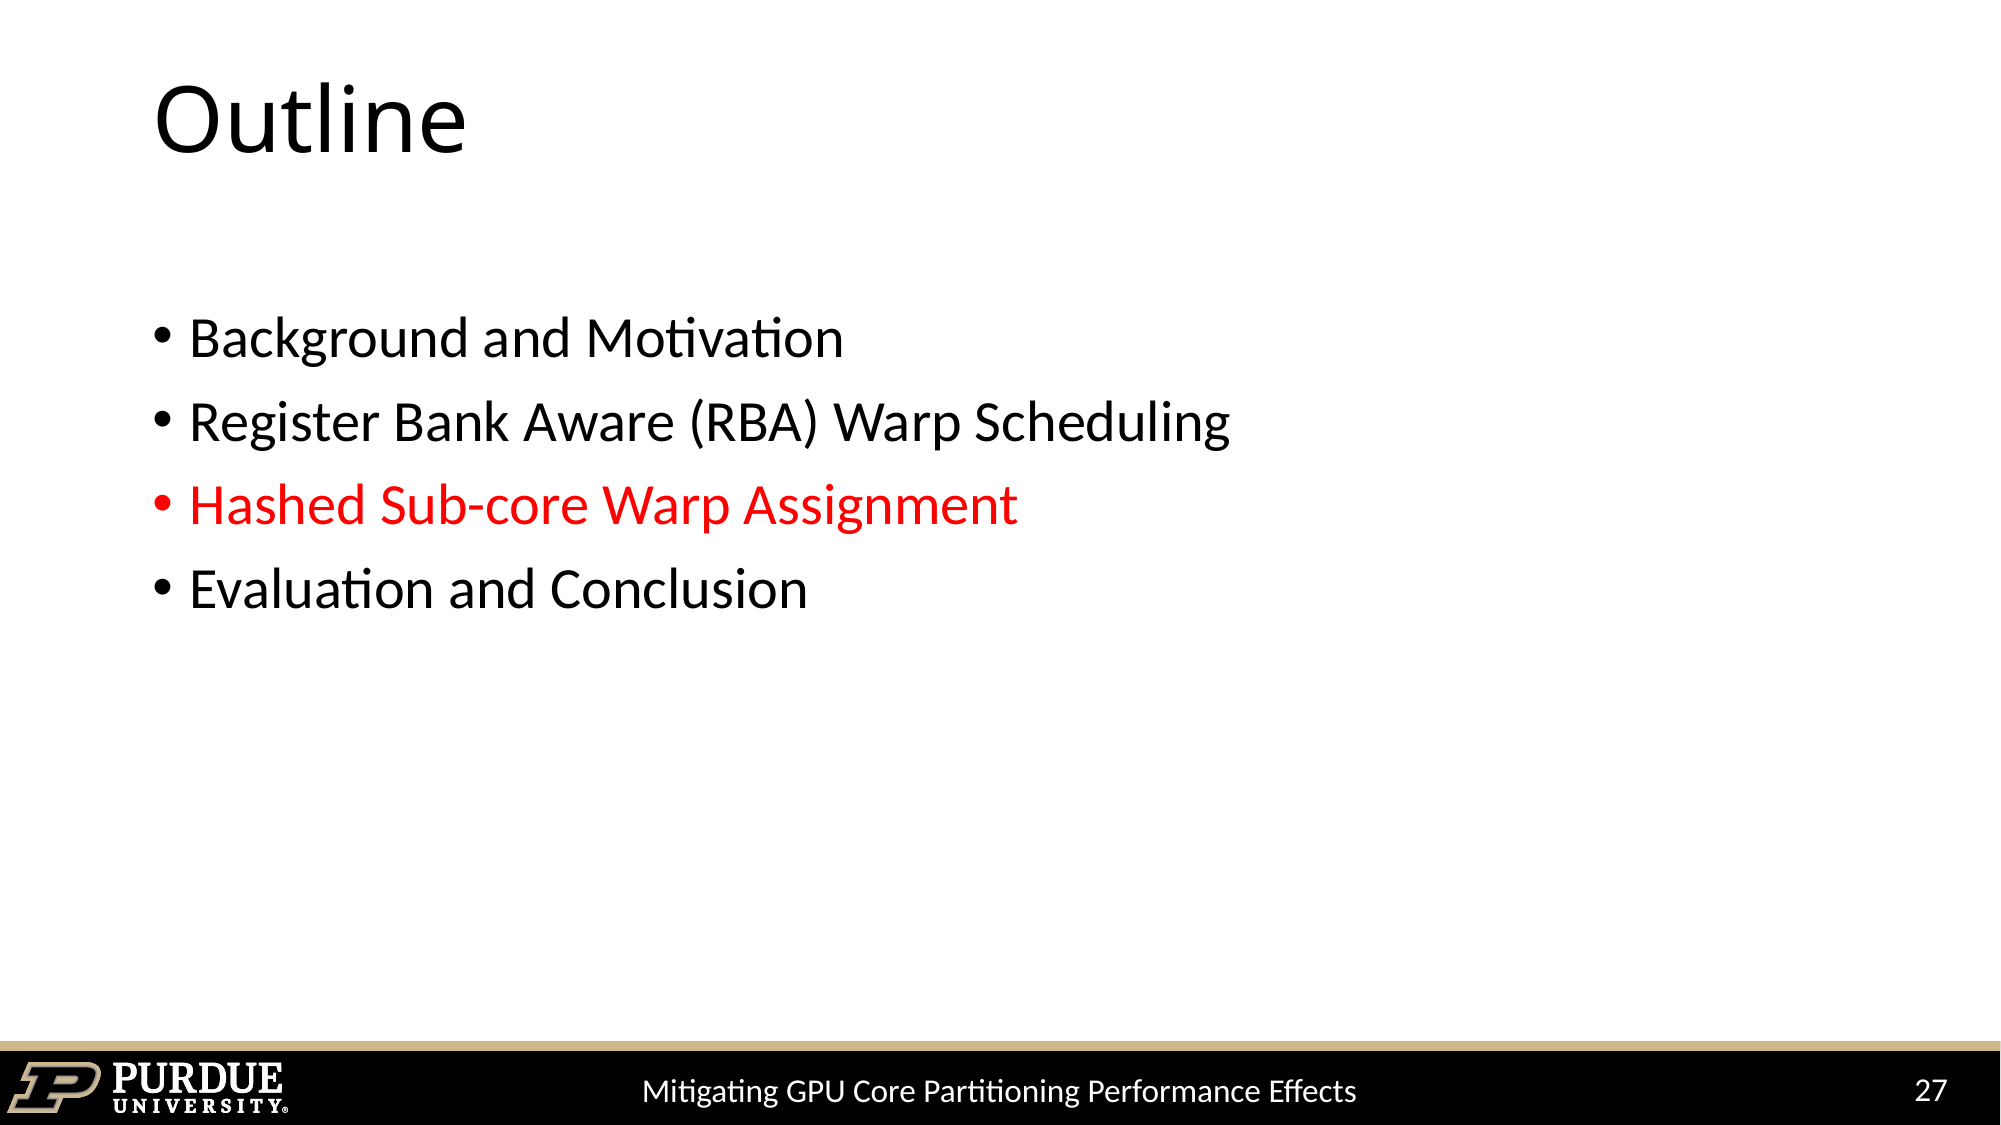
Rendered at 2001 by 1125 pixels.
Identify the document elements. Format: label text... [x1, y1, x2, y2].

list Background and Motivation Register Bank Aware (RBA) Warp Scheduling Hashed Sub-core Warp Assignment Evaluation and Conclusion [137, 299, 1863, 1014]
title Outline [137, 37, 1863, 209]
picture [7, 1062, 288, 1113]
slide_number 27 [1862, 1051, 2000, 1125]
